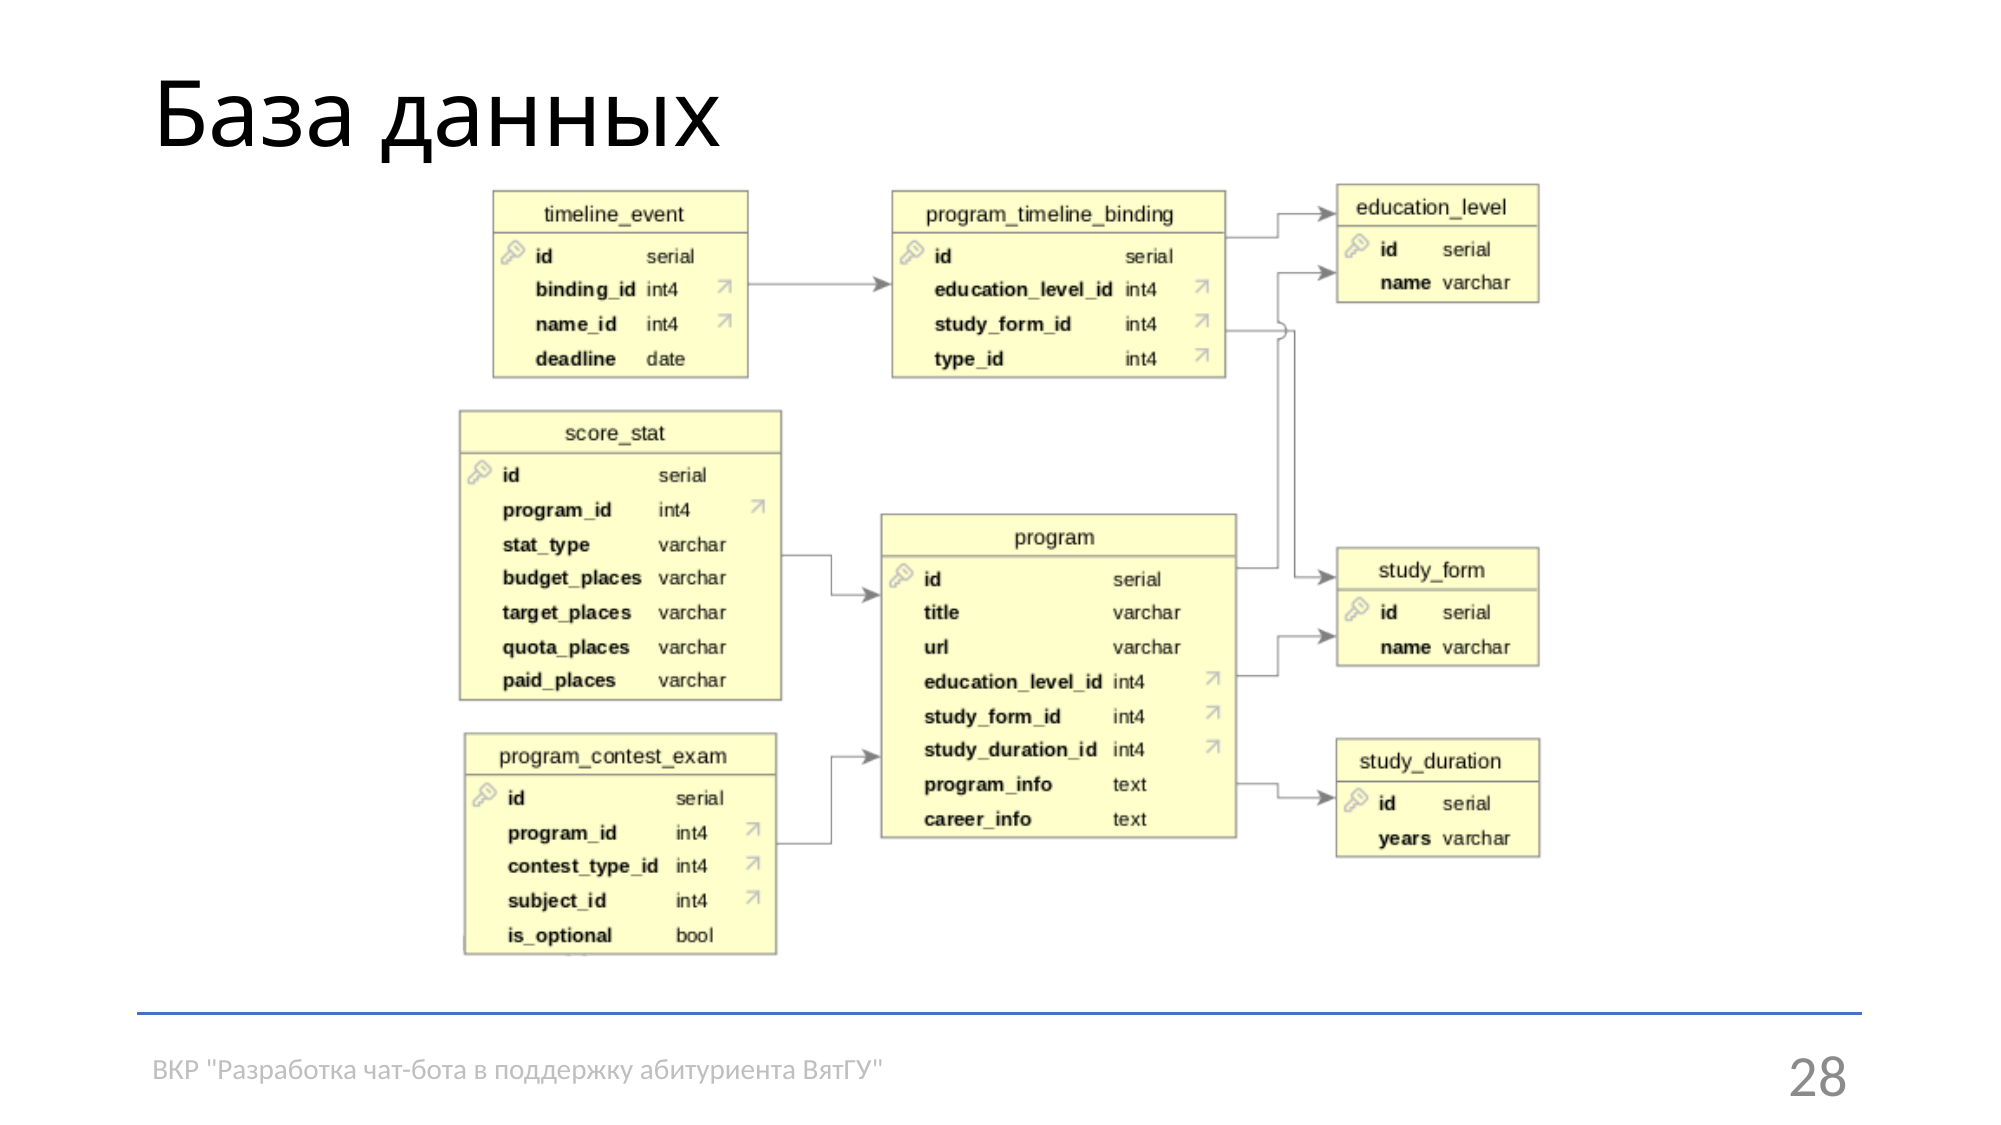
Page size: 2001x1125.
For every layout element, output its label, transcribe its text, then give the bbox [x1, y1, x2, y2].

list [444, 168, 1556, 972]
slide_number 33 [1412, 1042, 1863, 1103]
footer ВКР "Разработка чат-бота в поддержку абитуриента ВятГУ" [137, 1042, 1124, 1103]
title База данных [137, 59, 1863, 278]
